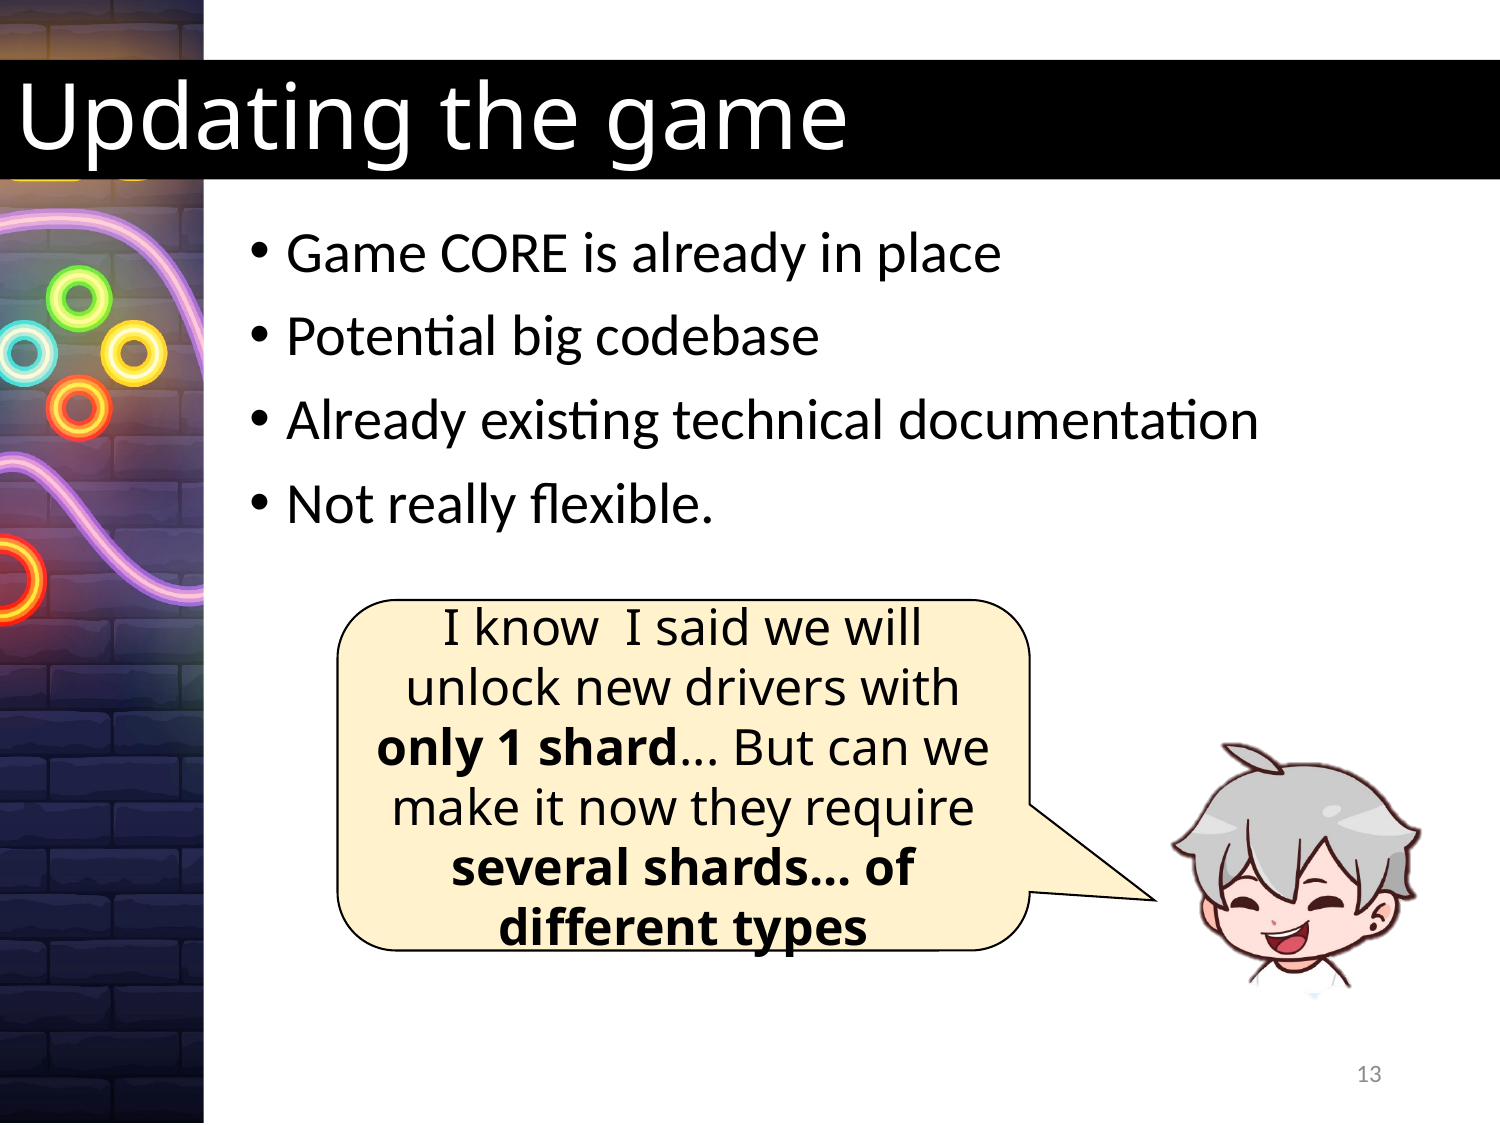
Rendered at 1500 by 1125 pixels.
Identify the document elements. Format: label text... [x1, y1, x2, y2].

slide_number 13 [1280, 1042, 1397, 1103]
picture [0, 0, 204, 59]
text_box I know I said we will unlock new drivers with only 1 shard... But can we make it now they require several shards... of different types [336, 598, 1153, 952]
list Game CORE is already in place Potential big codebase Already existing technical documentation Not really flexible. [234, 214, 1397, 1014]
title Updating the game [0, 59, 1500, 180]
picture [0, 180, 204, 1123]
picture [1153, 662, 1439, 1014]
